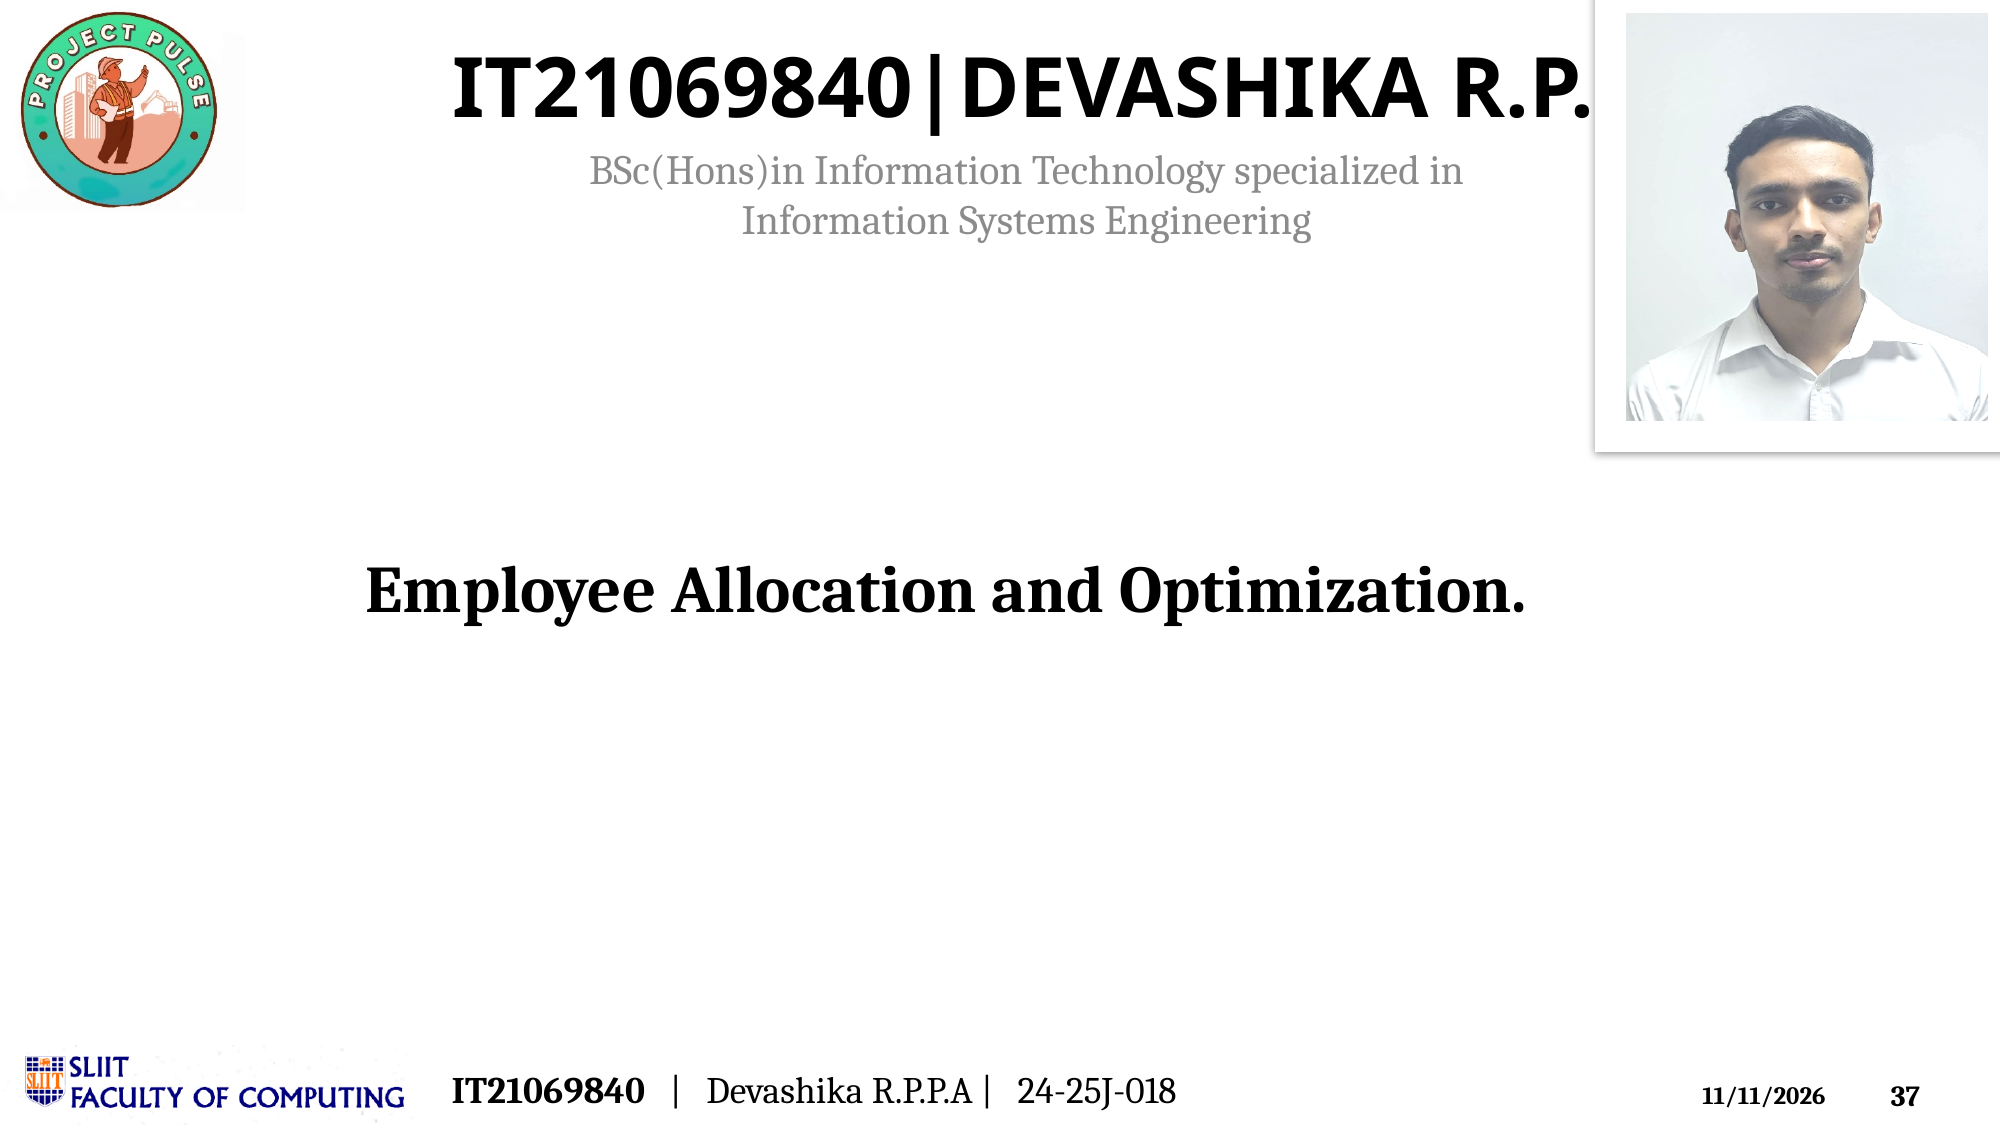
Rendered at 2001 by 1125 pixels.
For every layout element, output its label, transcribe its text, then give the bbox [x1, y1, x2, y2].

picture [1625, 12, 1989, 421]
text_box IT21069840 | Devashika R.P.P.A | 24-25J-018 [435, 1056, 1557, 1120]
list BSc(Hons)in Information Technology specialized in Information Systems Engineering [481, 108, 1572, 250]
title IT21069840|Devashika R.P.P.A [437, 26, 1589, 251]
picture [0, 2, 246, 212]
picture [0, 1045, 413, 1124]
text_box Employee Allocation and Optimization. [137, 538, 1756, 679]
